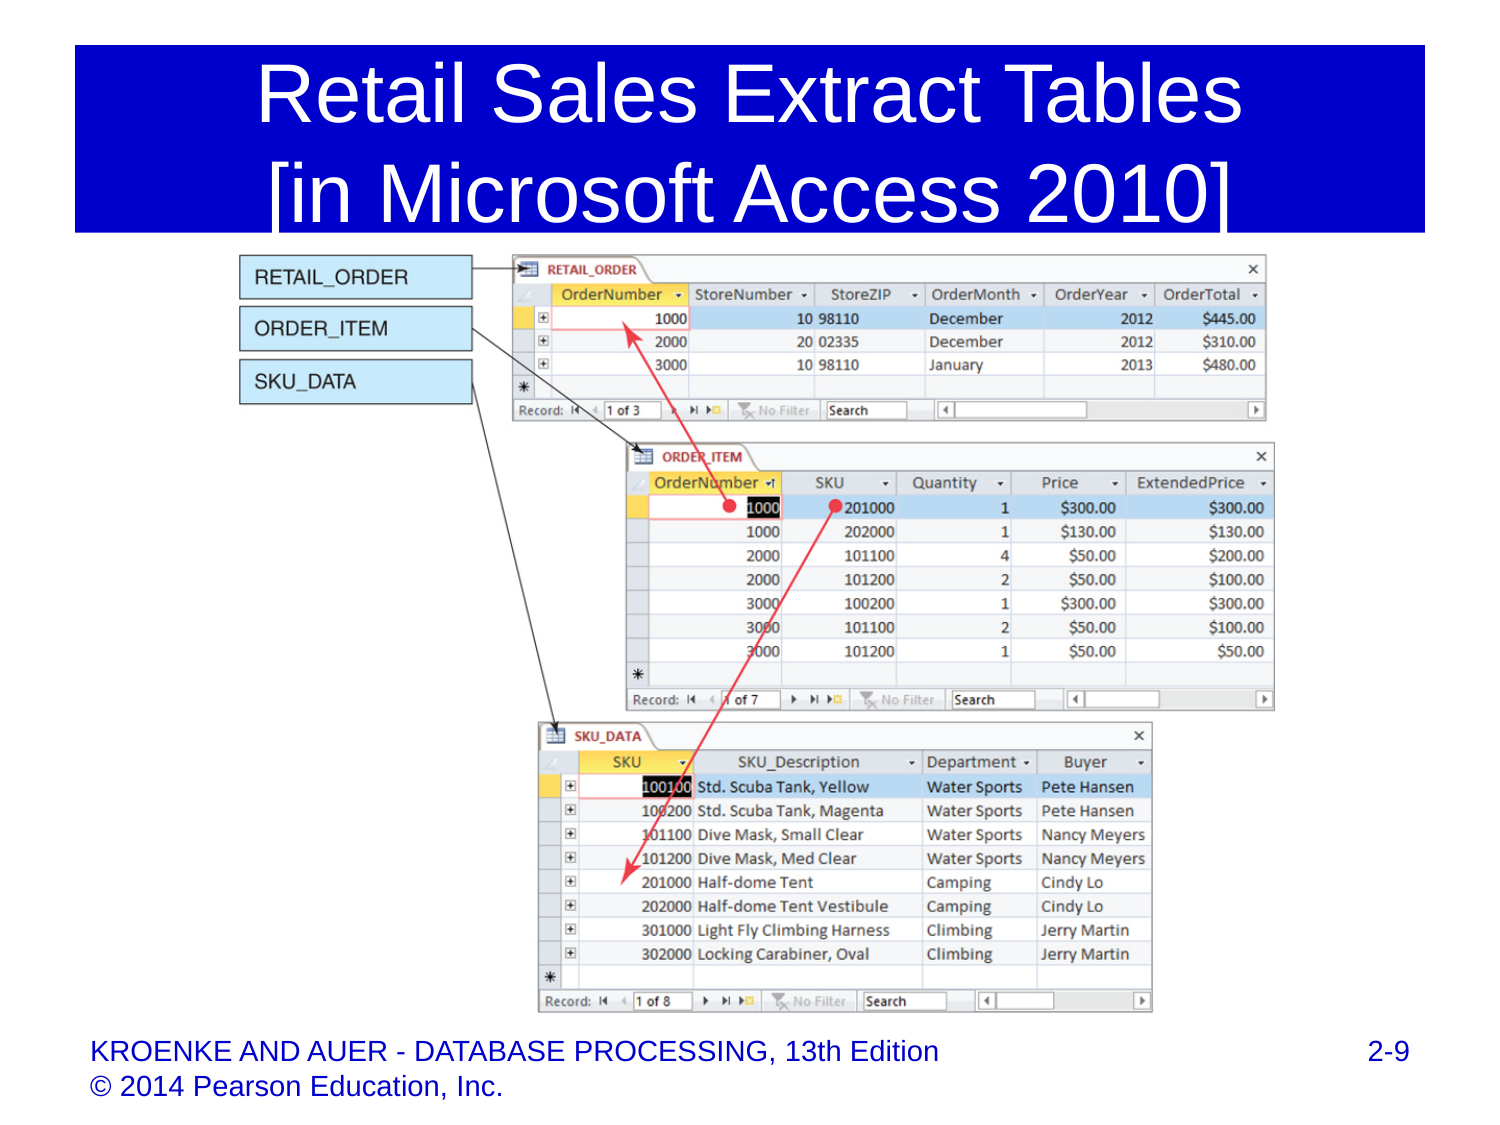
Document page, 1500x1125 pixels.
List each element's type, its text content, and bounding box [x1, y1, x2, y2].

title Retail Sales Extract Tables [in Microsoft Access 2010] [74, 44, 1426, 233]
slide_number 2-9 [1249, 1024, 1426, 1103]
footer KROENKE AND AUER - DATABASE PROCESSING, 13th Edition © 2014 Pearson Education, Inc. [74, 1024, 976, 1104]
picture [239, 253, 1276, 1013]
